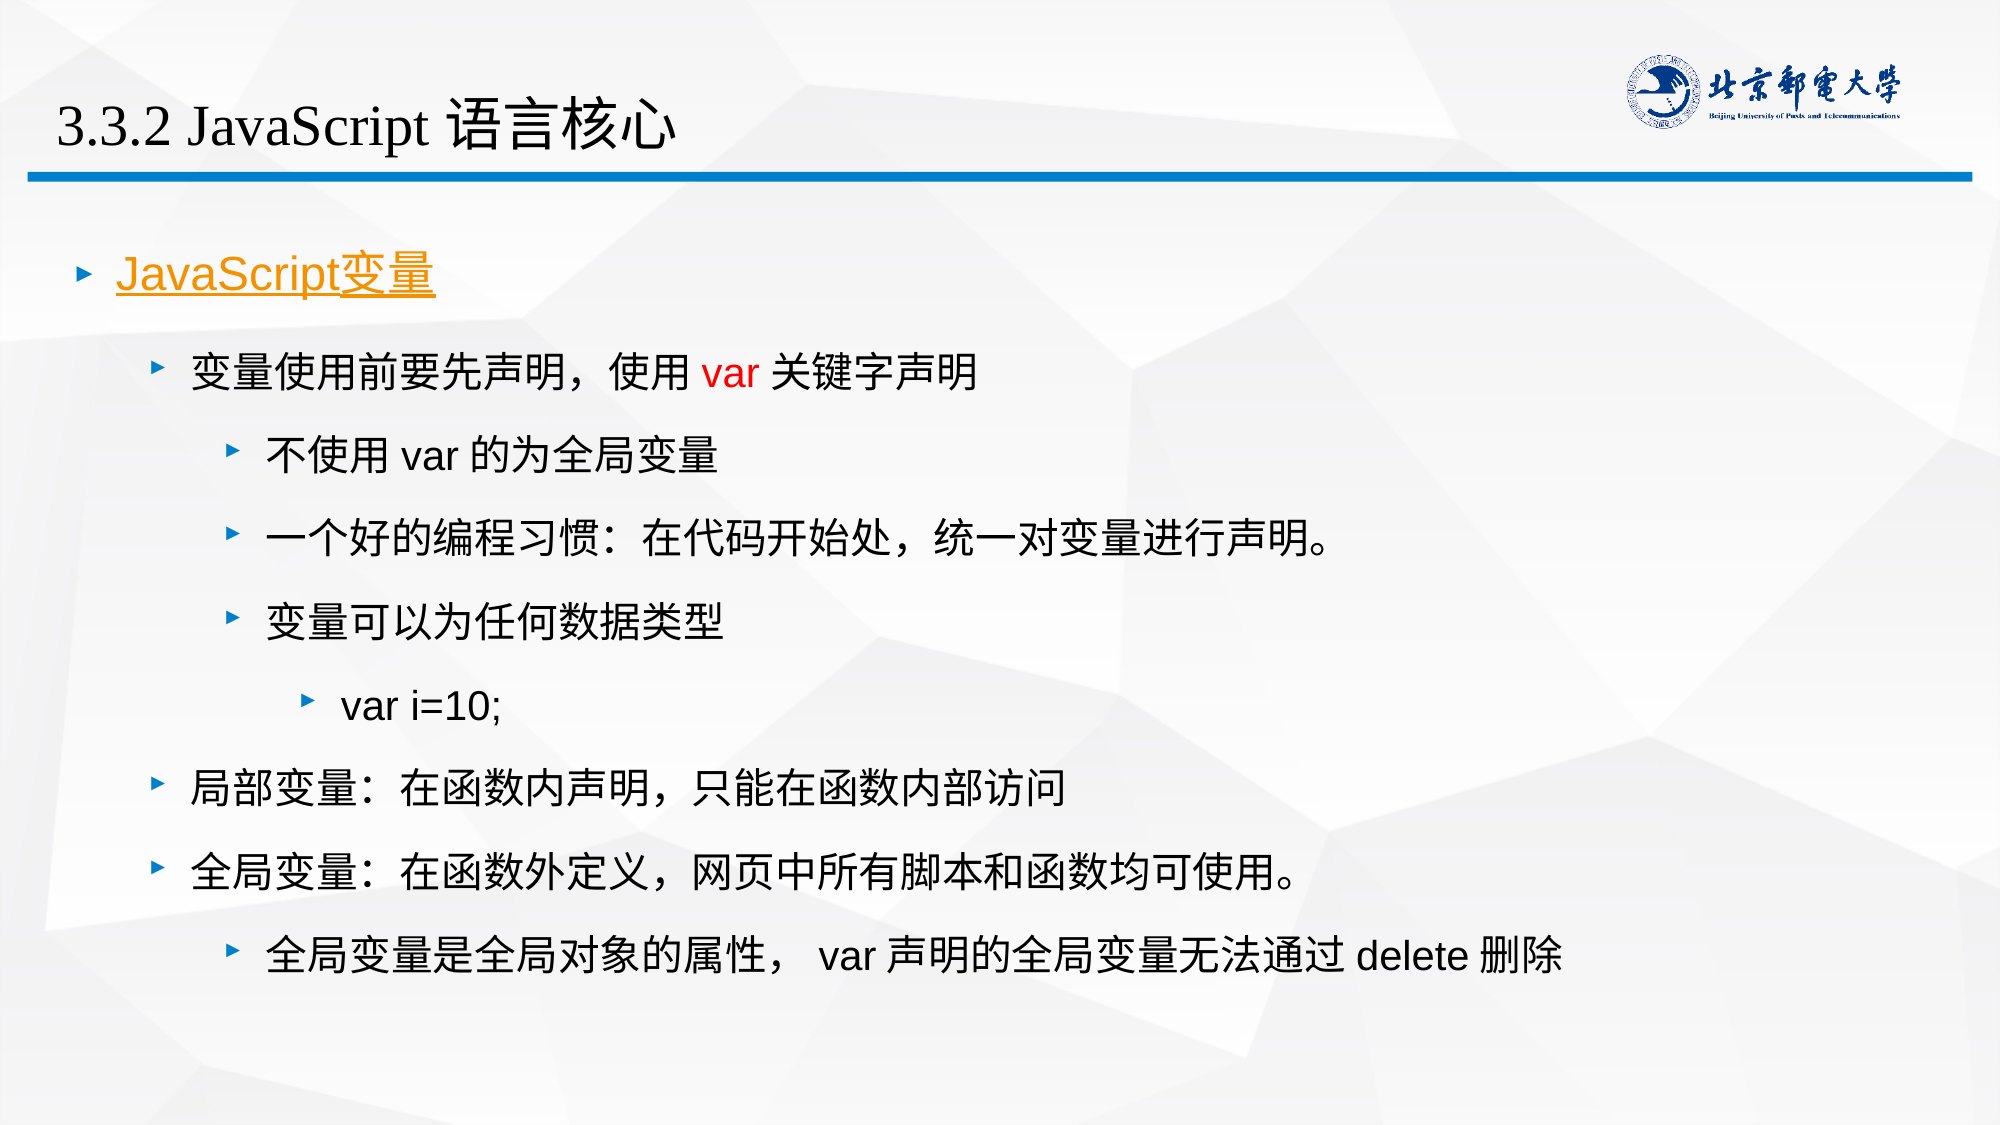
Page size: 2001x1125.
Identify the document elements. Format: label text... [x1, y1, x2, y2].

picture [0, 0, 2000, 1125]
title 3.3.2 JavaScript语言核心 [41, 52, 1188, 200]
text_box JavaScript变量 变量使用前要先声明，使用var关键字声明 不使用var的为全局变量 一个好的编程习惯：在代码开始处，统一对变量进行声明。 变量可以为任何数据类型 var i=10; 局部变量：在函数内声明，只能在函数内部访问 全局变量：在函数外定义，网页中所有脚本和函数均可使用。 全局变量是全局对象的属性，var声明的全局变量无法通过delete删除 [40, 200, 1971, 1081]
